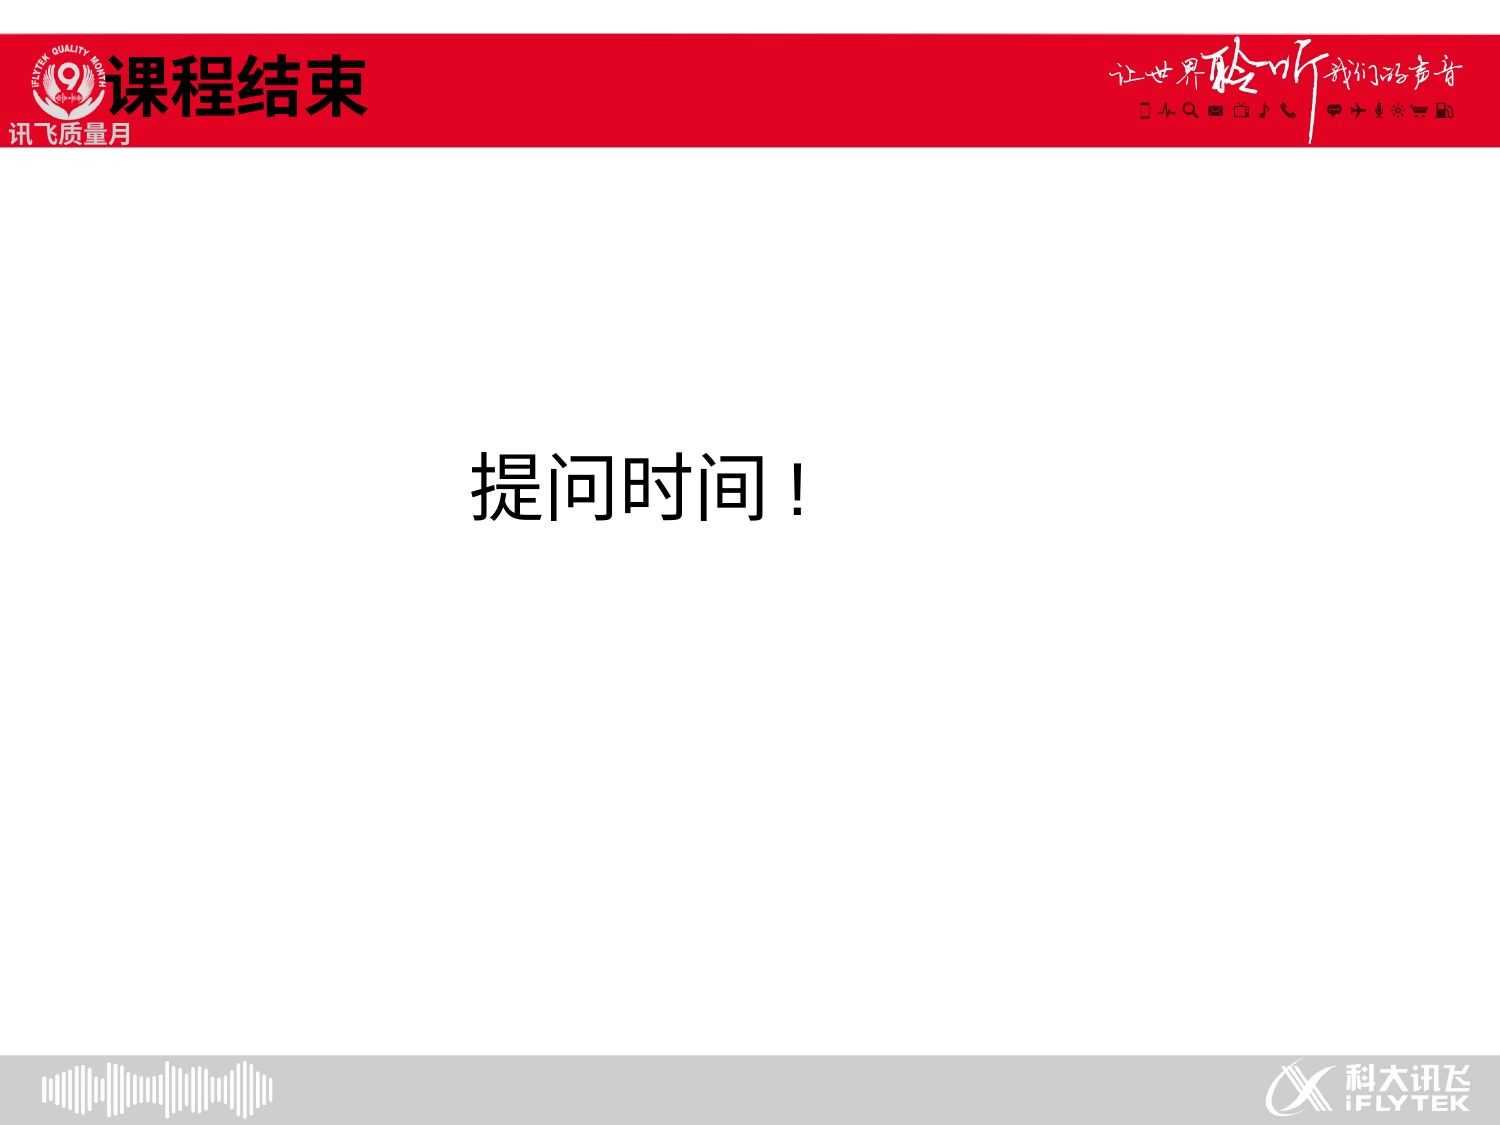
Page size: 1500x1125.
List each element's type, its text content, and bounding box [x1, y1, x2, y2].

list 提问时间! [454, 432, 1022, 598]
picture [0, 0, 1500, 1125]
text_box 课程结束 [88, 37, 632, 132]
